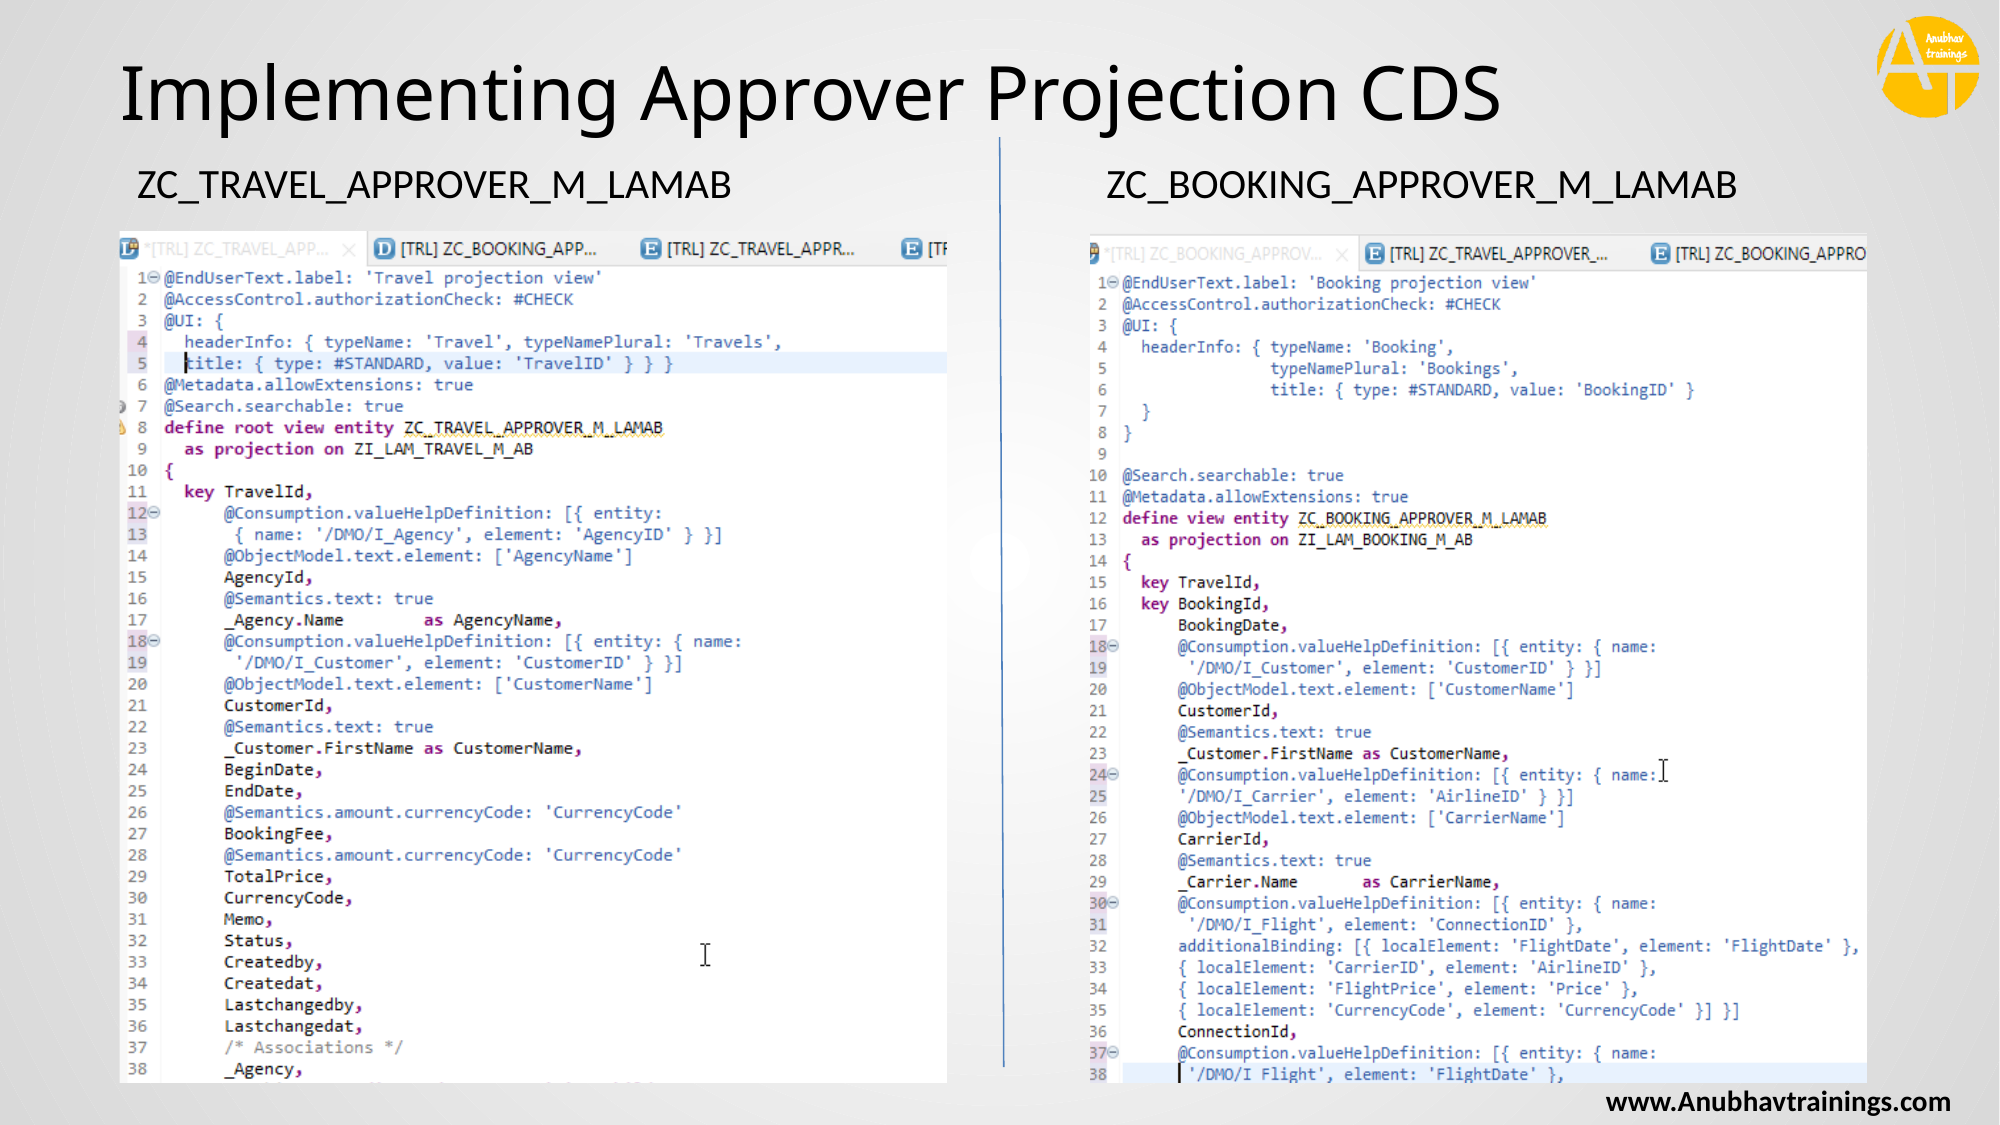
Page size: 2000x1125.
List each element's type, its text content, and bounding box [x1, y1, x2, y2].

title Implementing Approver Projection CDS [99, 32, 1900, 149]
picture [1866, 9, 1985, 126]
footer www.Anubhavtrainings.com [1553, 1070, 2000, 1125]
picture [119, 231, 948, 1083]
text_box ZC_TRAVEL_APPROVER_M_LAMAB [122, 149, 748, 214]
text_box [999, 136, 1005, 1068]
picture [1090, 232, 1868, 1083]
text_box ZC_BOOKING_APPROVER_M_LAMAB [1091, 149, 1754, 214]
